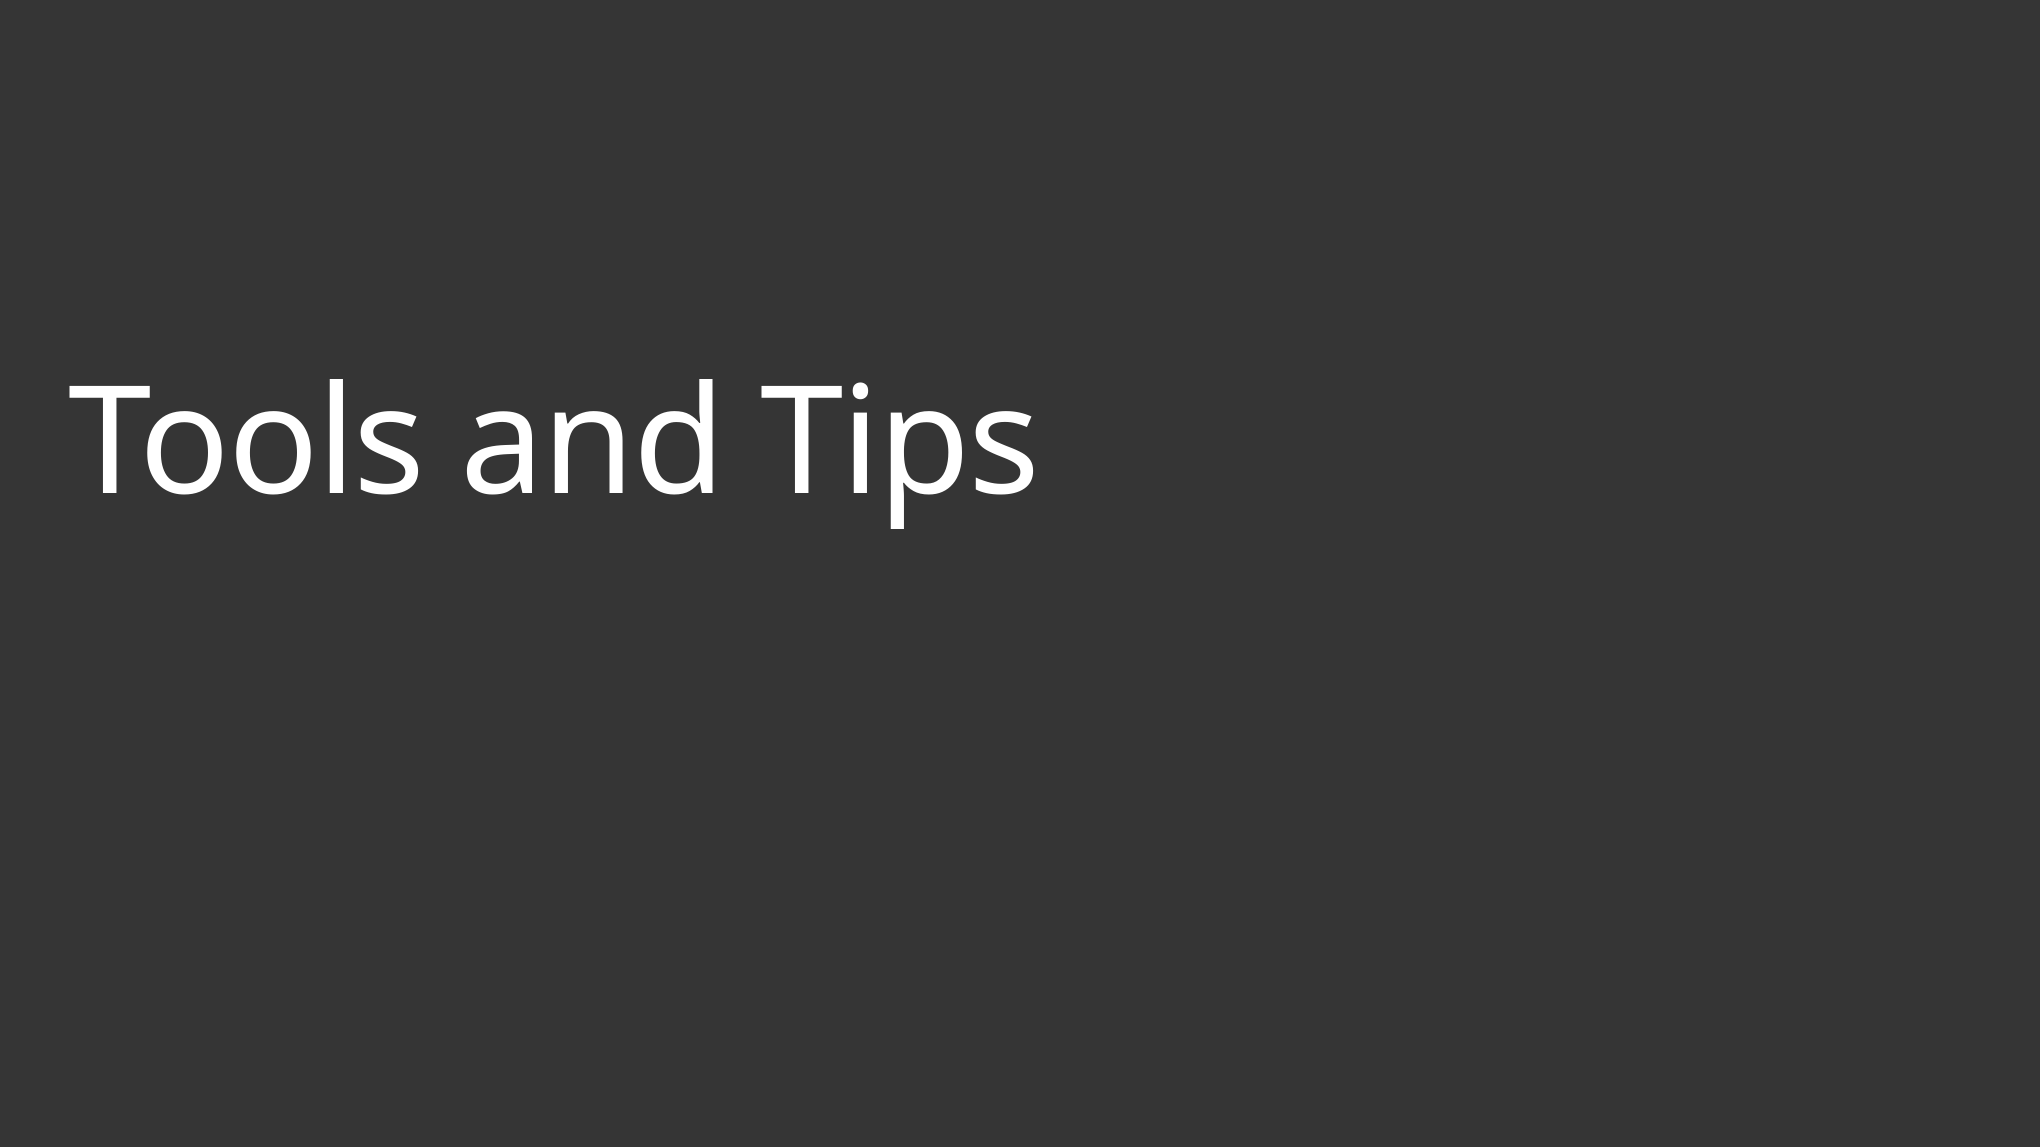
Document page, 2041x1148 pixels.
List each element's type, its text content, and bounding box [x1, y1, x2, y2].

title Tools and Tips [45, 348, 1695, 543]
